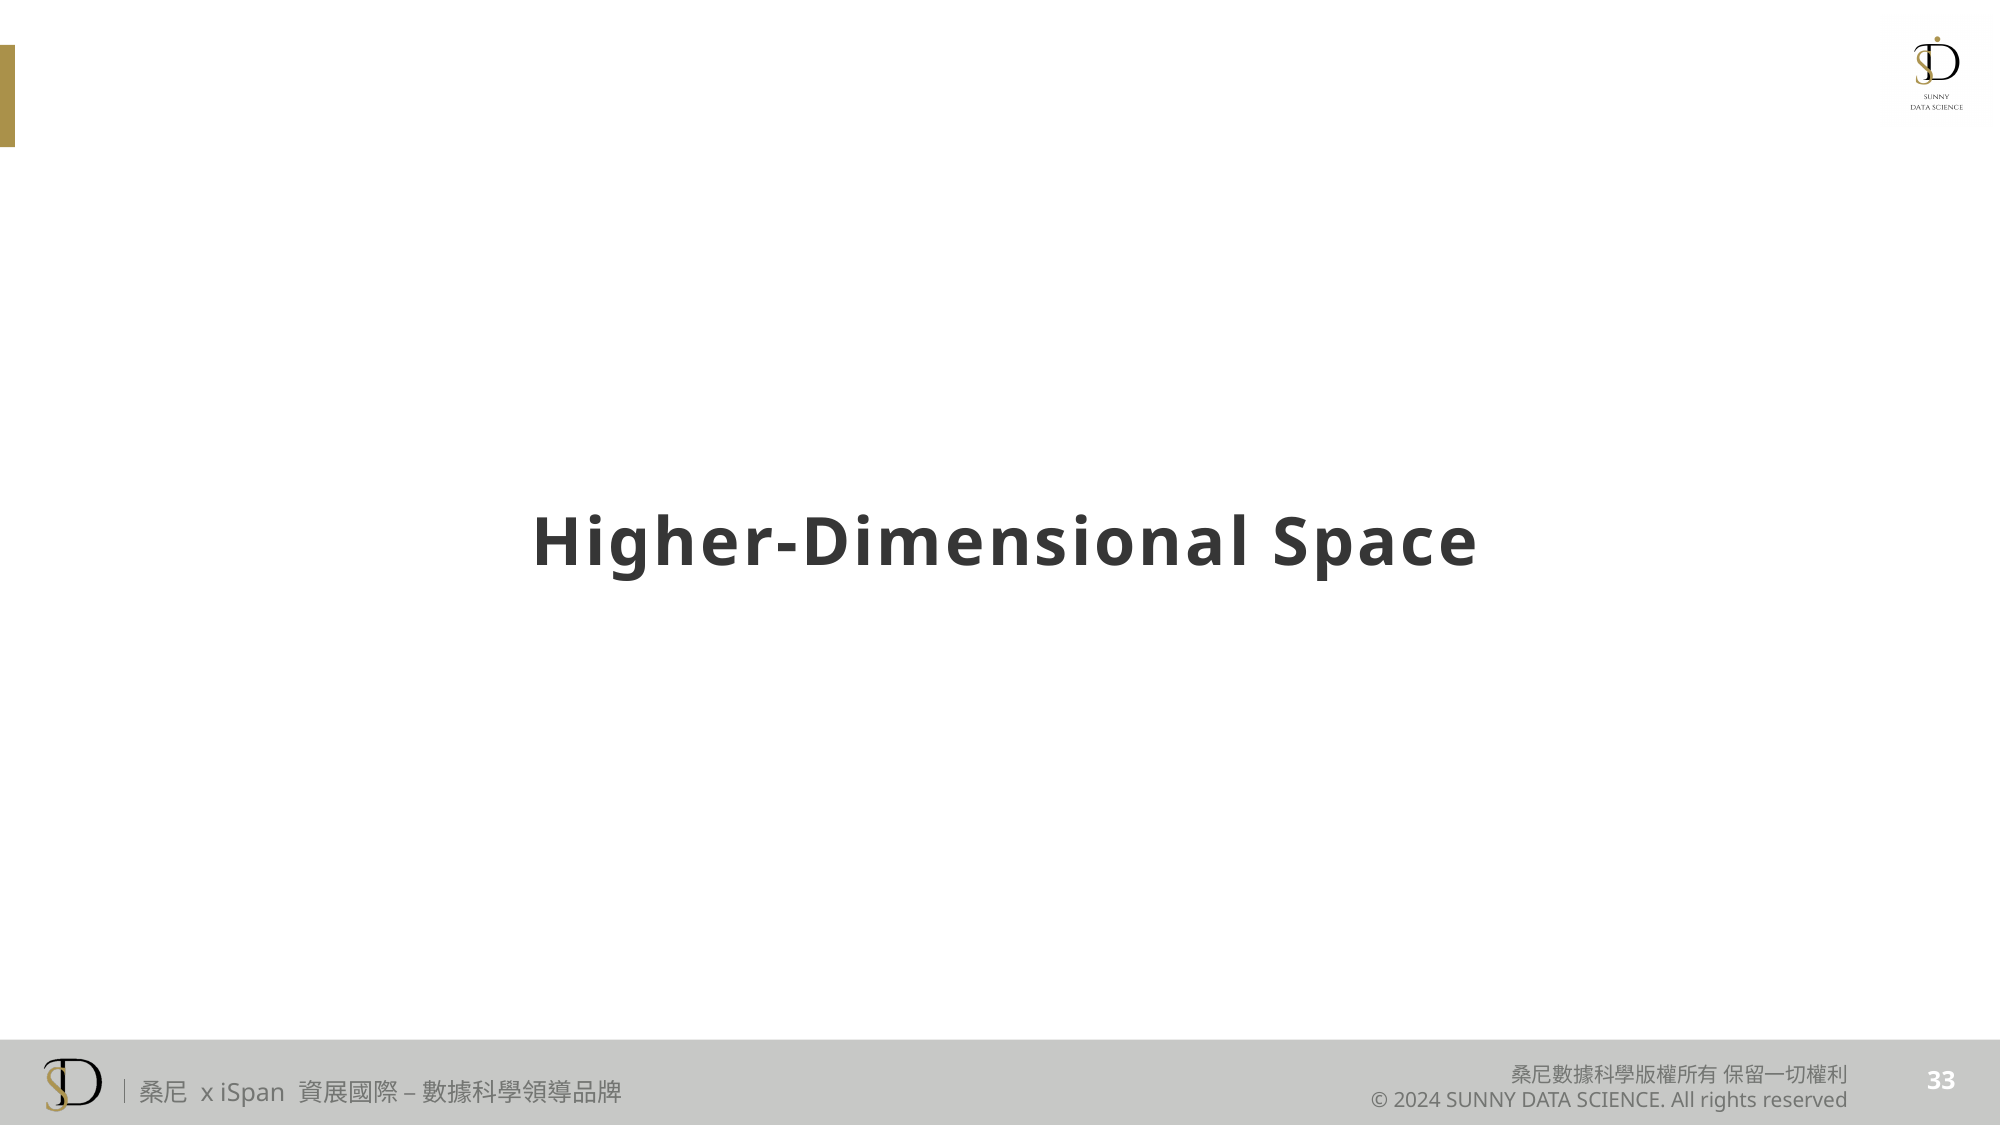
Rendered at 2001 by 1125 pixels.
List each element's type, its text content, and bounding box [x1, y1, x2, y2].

picture [0, 1020, 145, 1125]
picture [1880, 14, 1993, 127]
text_box Higher-Dimensional Space [73, 479, 1937, 608]
